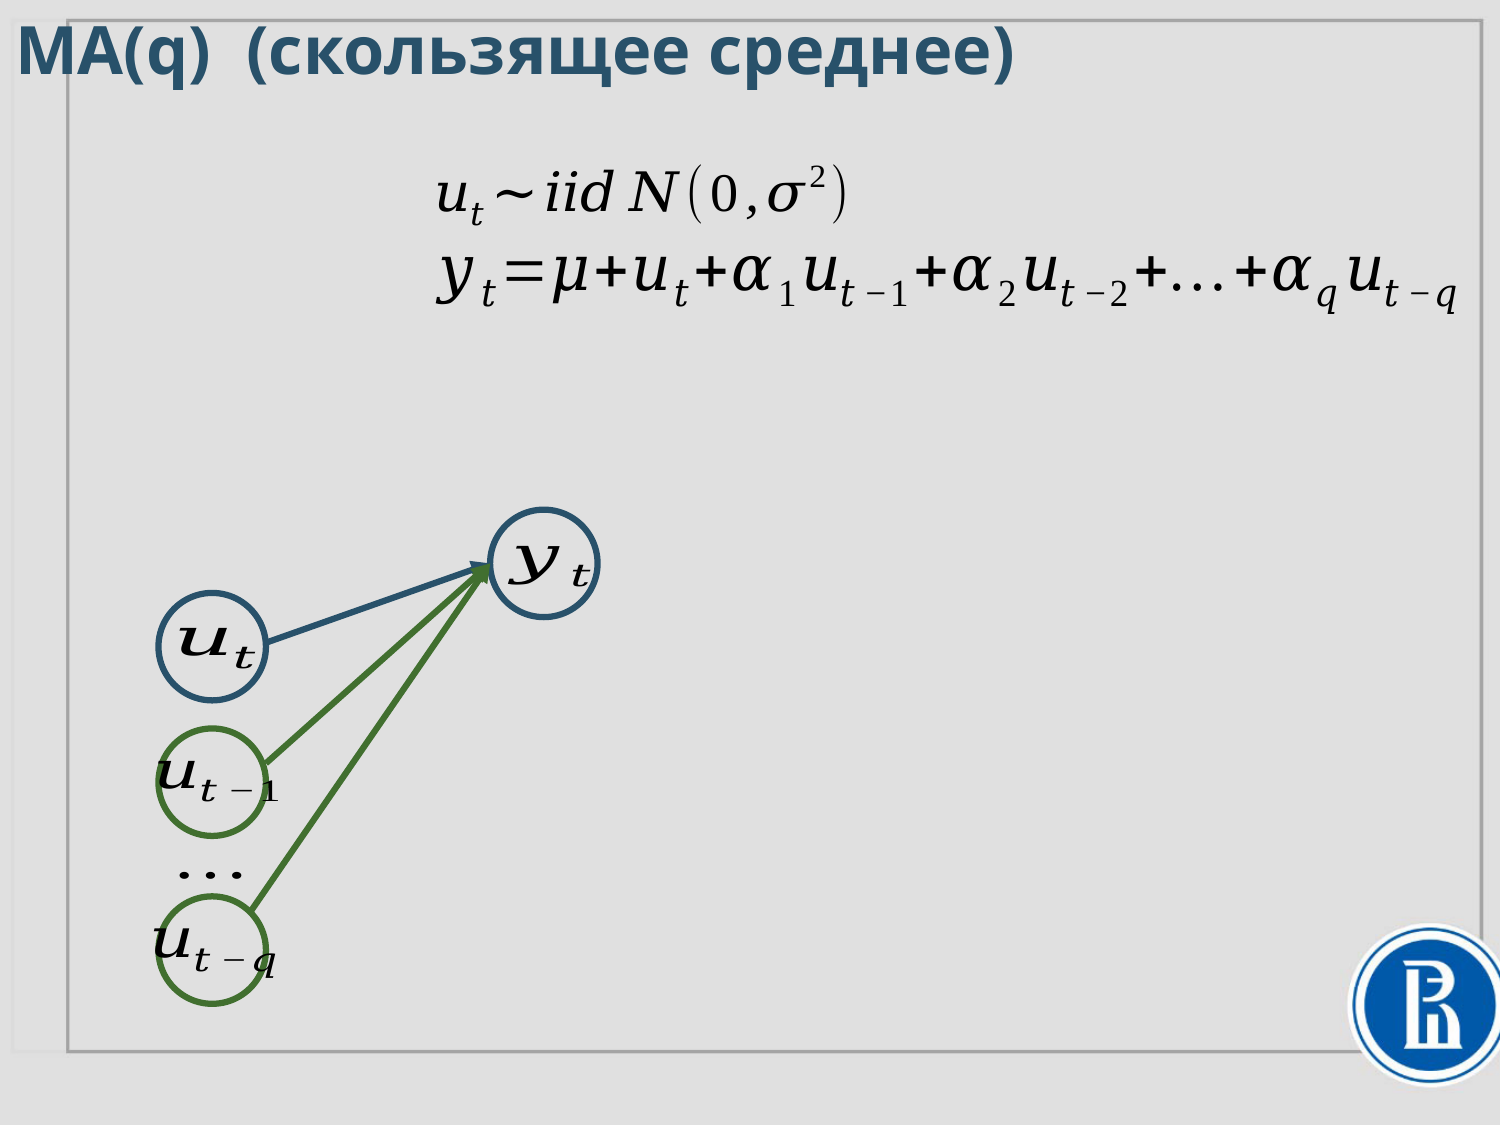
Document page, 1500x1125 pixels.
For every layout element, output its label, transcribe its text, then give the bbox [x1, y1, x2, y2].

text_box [249, 563, 491, 913]
picture [0, 96, 1500, 1125]
text_box [488, 507, 600, 620]
text_box [156, 726, 244, 839]
text_box [156, 894, 269, 1006]
text_box MA(q) (скользящее среднее) [0, 0, 1500, 96]
text_box [156, 590, 244, 703]
